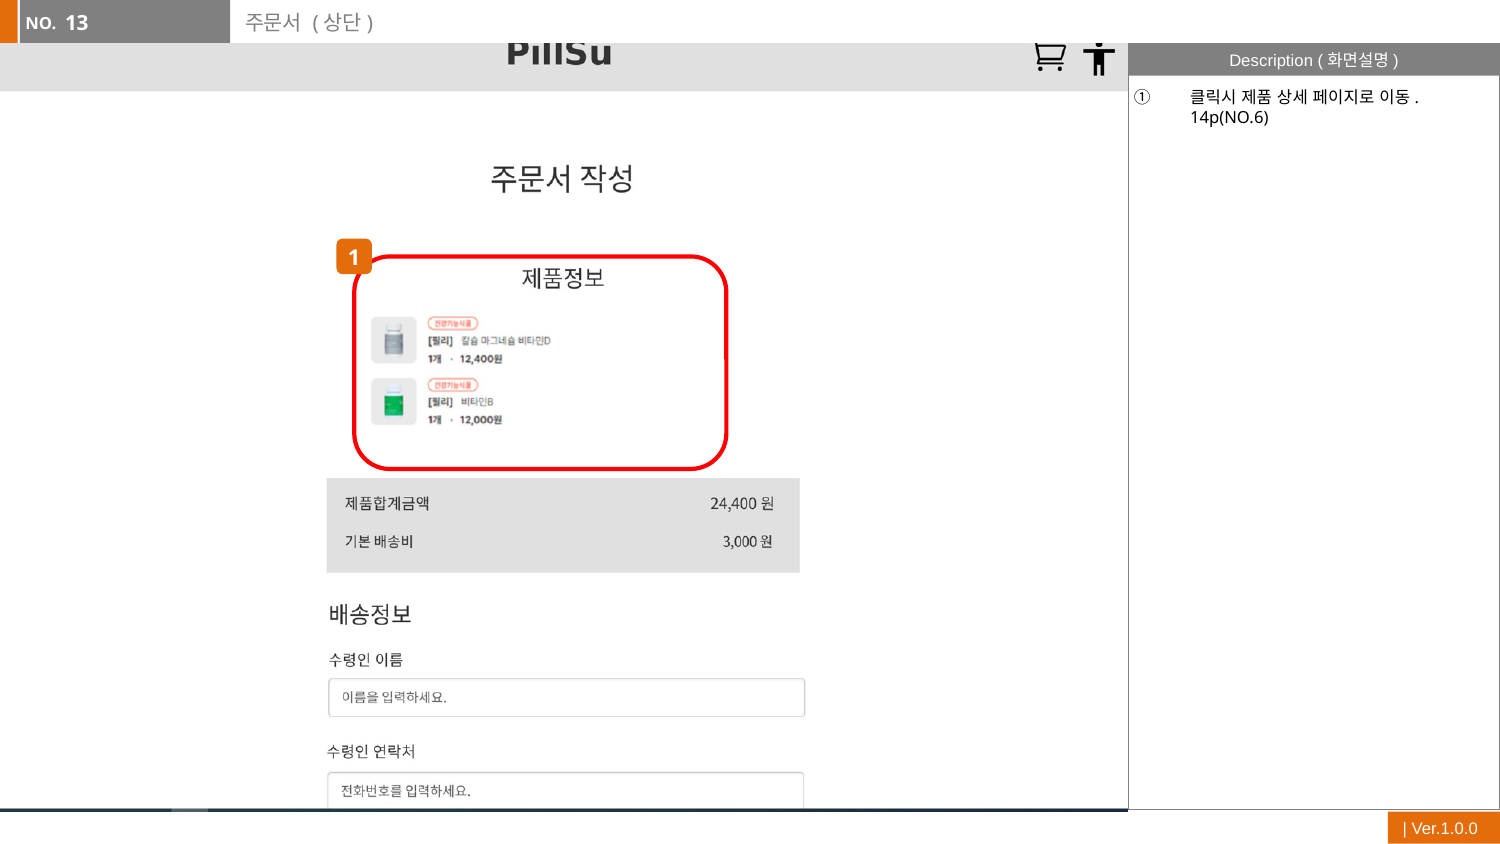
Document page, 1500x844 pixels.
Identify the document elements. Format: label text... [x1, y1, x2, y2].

picture [0, 43, 1129, 812]
list 13 [64, 2, 231, 42]
list 클릭시 제품 상세 페이지로 이동. 14p(NO.6) [1132, 79, 1500, 812]
title 주문서 (상단) [231, 2, 1117, 42]
